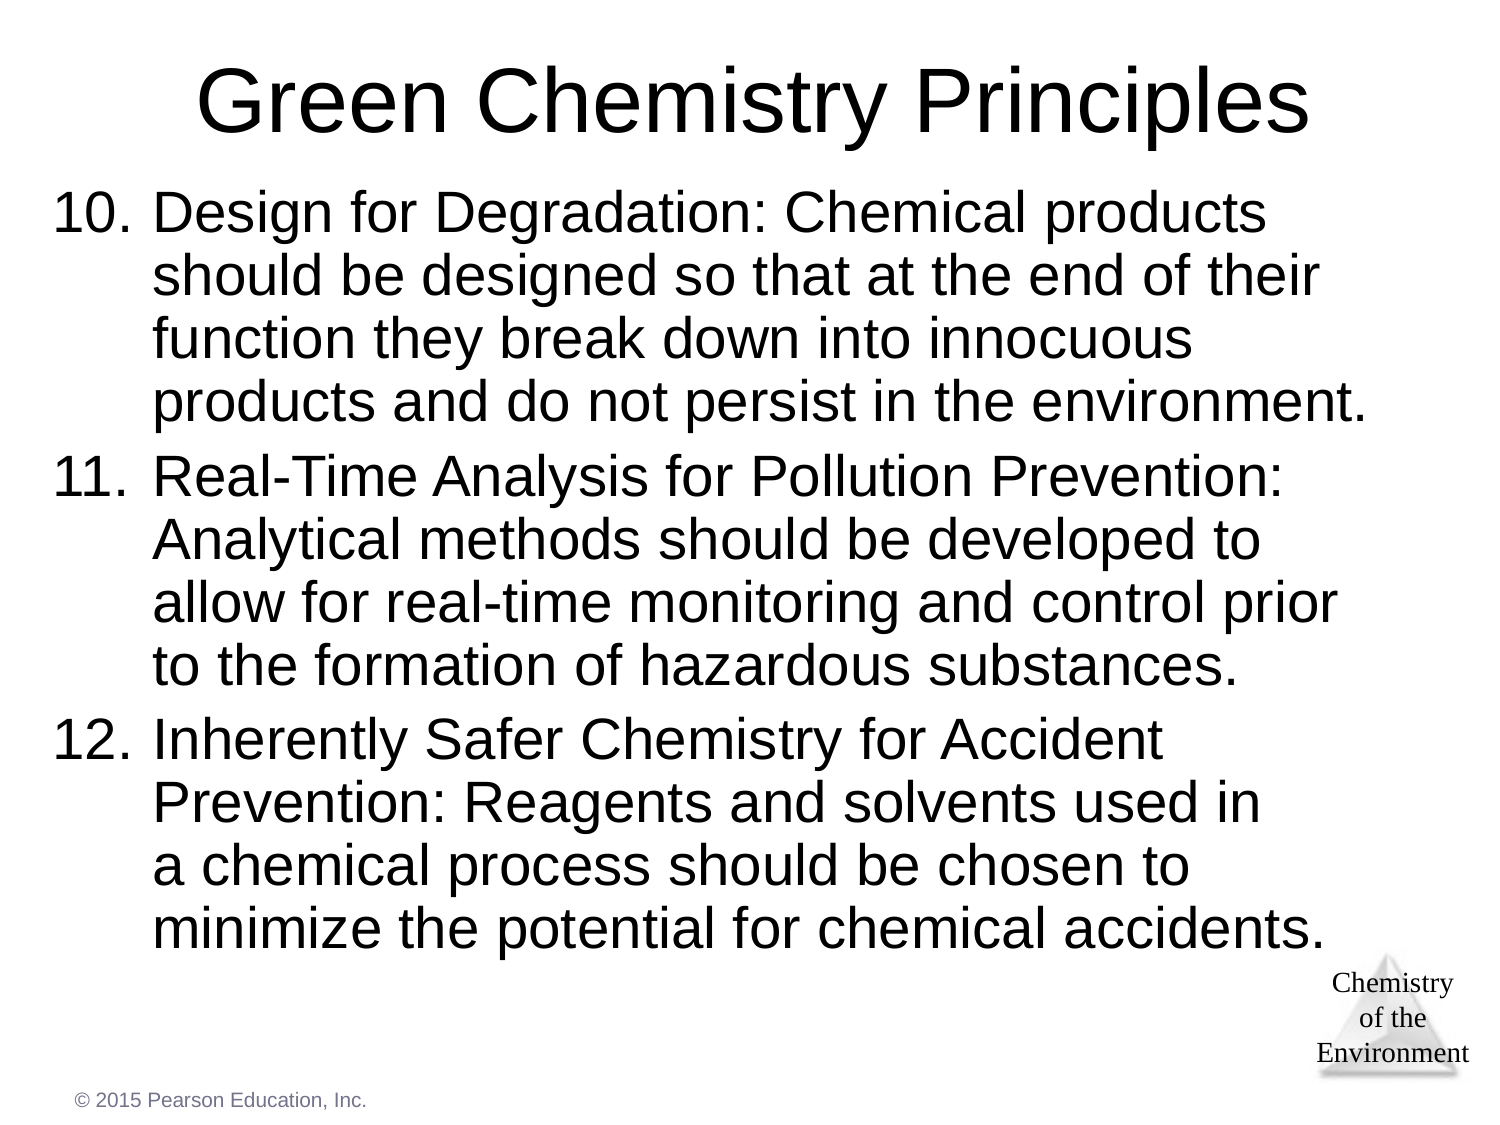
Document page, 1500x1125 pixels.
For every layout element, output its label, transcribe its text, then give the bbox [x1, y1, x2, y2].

list Design for Degradation: Chemical products should be designed so that at the end of their function they break down into innocuous products and do not persist in the environment. Real-Time Analysis for Pollution Prevention: Analytical methods should be developed to allow for real-time monitoring and control prior to the formation of hazardous substances. Inherently Safer Chemistry for Accident Prevention: Reagents and solvents used in a chemical process should be chosen to minimize the potential for chemical accidents. [37, 174, 1426, 988]
picture [1275, 899, 1500, 1125]
title Green Chemistry Principles [3, 1, 1500, 190]
